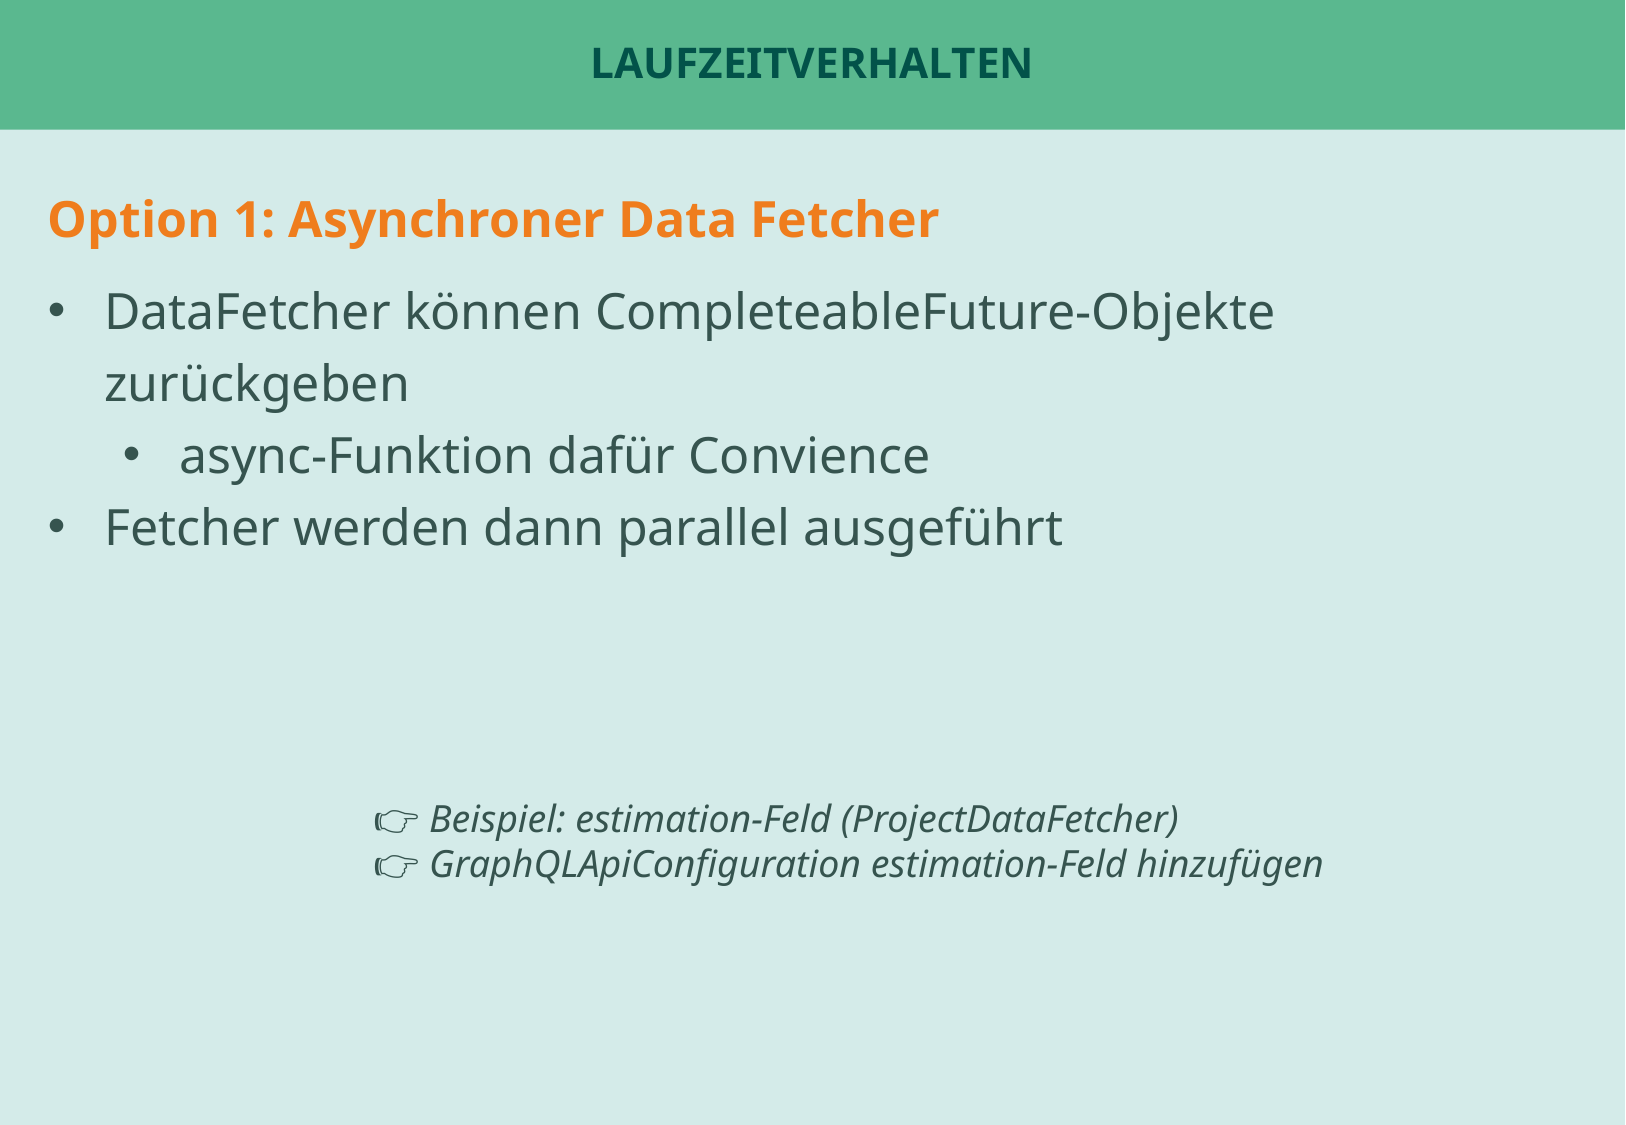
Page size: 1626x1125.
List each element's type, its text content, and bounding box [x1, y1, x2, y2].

text_box 👉 Beispiel: estimation-Feld (ProjectDataFetcher) 👉 GraphQLApiConfiguration estimation-Feld hinzufügen [358, 788, 1340, 938]
text_box DataFetcher können CompleteableFuture-Objekte zurückgeben async-Funktion dafür Convience Fetcher werden dann parallel ausgeführt [33, 259, 1592, 635]
text_box Option 1: Asynchroner Data Fetcher [33, 168, 1592, 255]
title Laufzeitverhalten [0, 0, 1625, 130]
